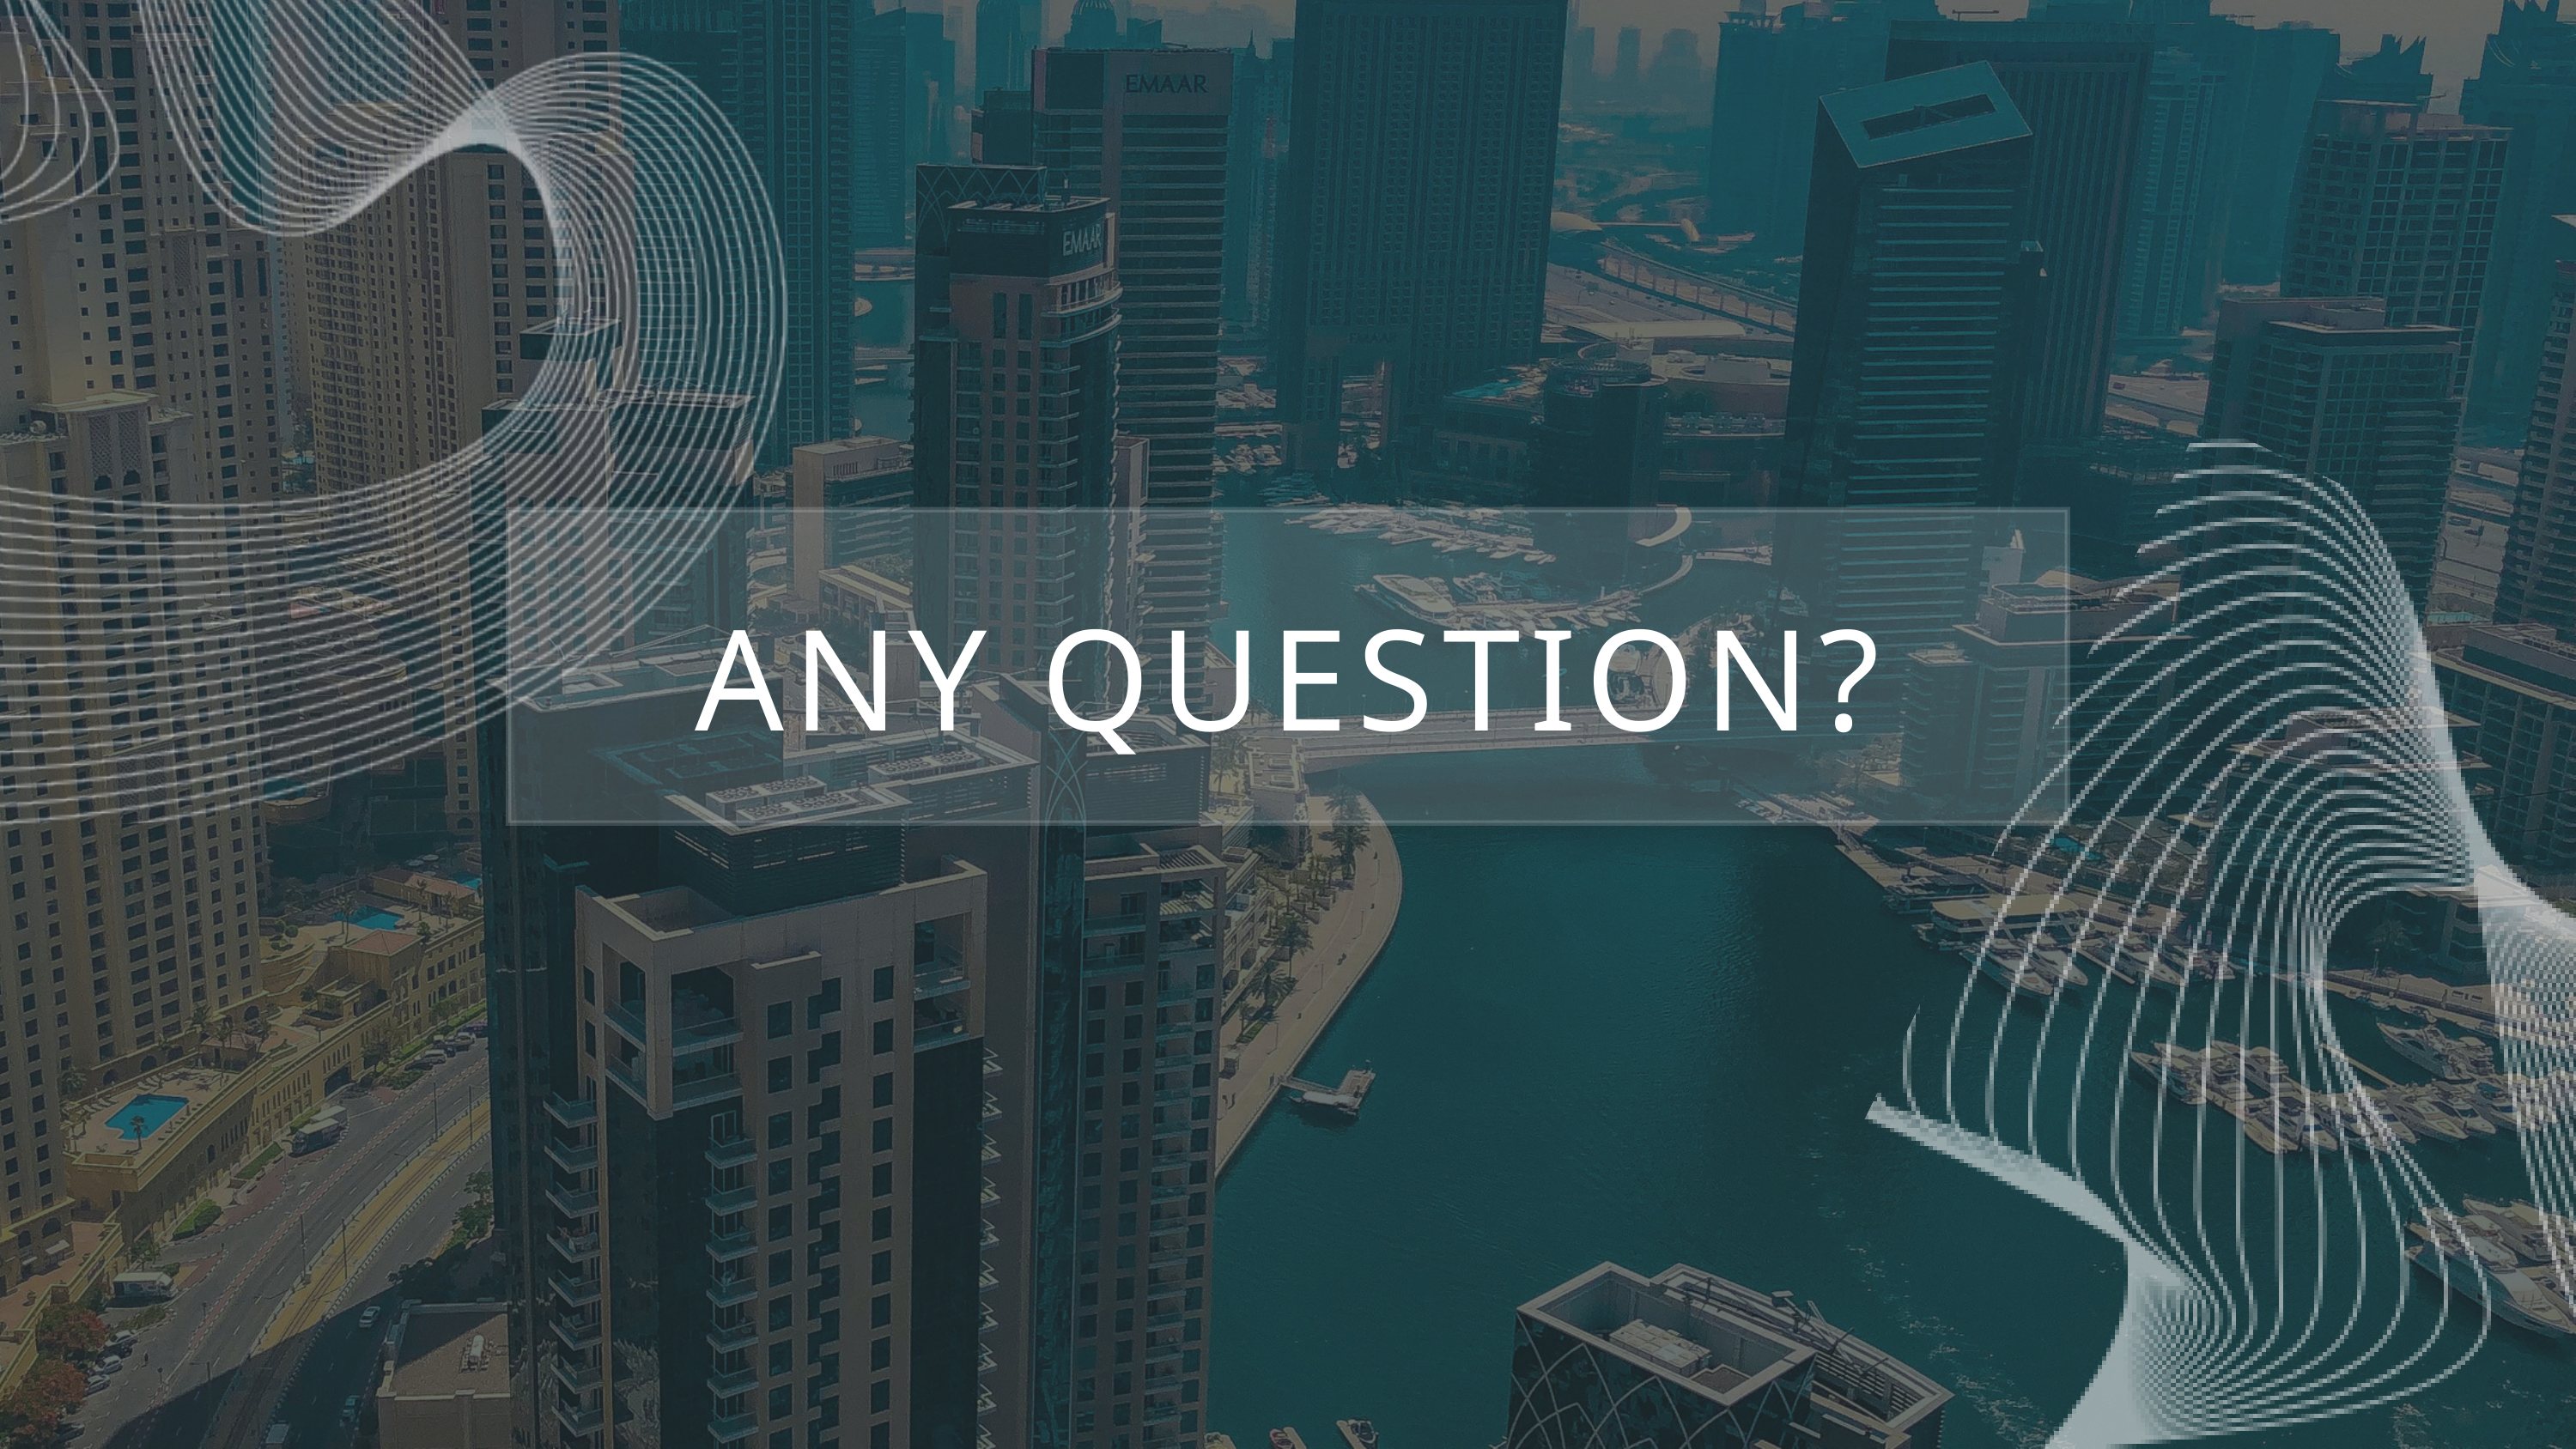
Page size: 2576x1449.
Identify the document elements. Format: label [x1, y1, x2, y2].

text_box [772, 0, 2576, 681]
text_box [1706, 417, 2576, 1449]
text_box [0, 801, 2002, 1449]
text_box [0, 0, 804, 832]
text_box [507, 509, 2069, 823]
